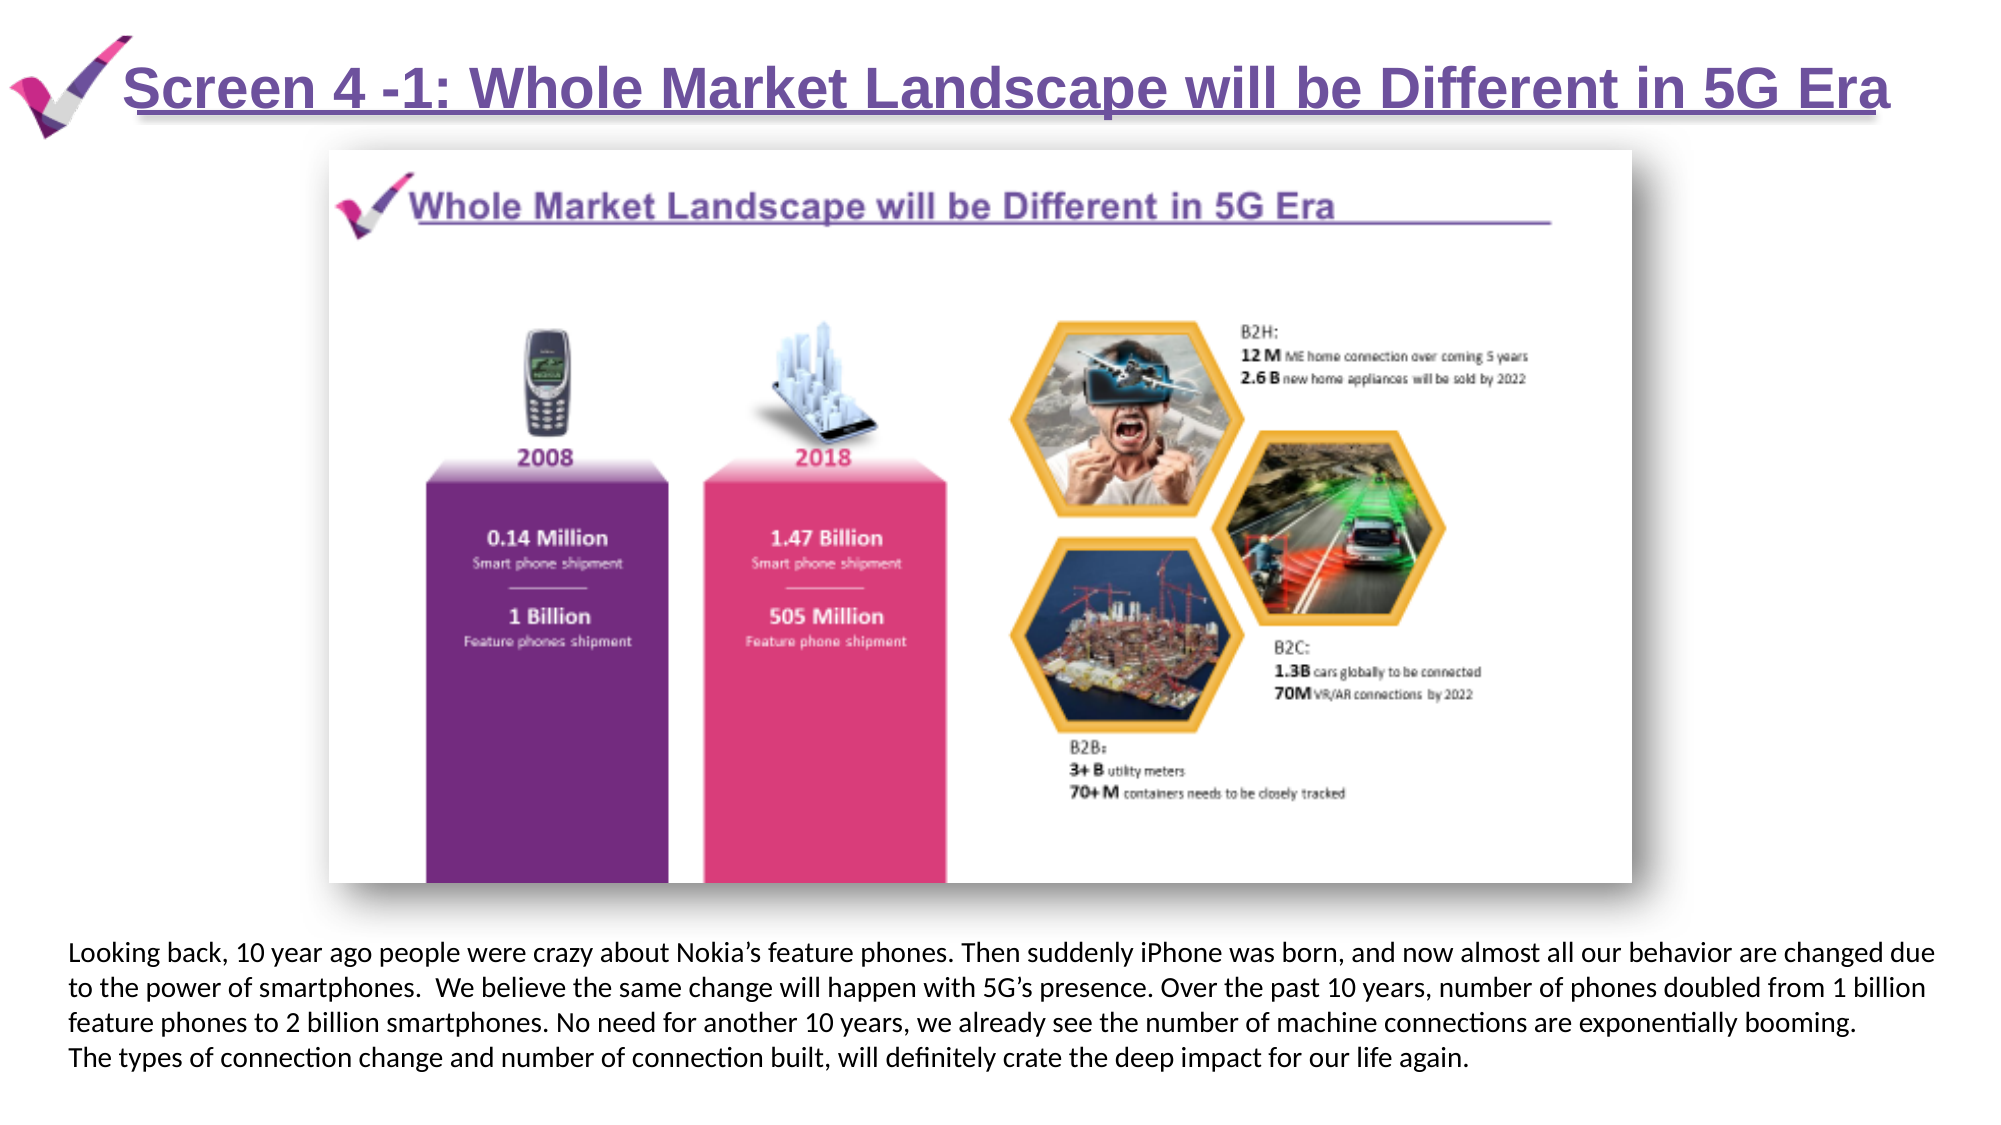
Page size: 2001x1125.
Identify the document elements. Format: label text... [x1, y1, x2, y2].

text_box Looking back, 10 year ago people were crazy about Nokia’s feature phones. Then suddenly iPhone was born, and now almost all our behavior are changed due to the power of smartphones. We believe the same change will happen with 5G’s presence. Over the past 10 years, number of phones doubled from 1 billion feature phones to 2 billion smartphones. No need for another 10 years, we already see the number of machine connections are exponentially booming. The types of connection change and number of connection built, will definitely crate the deep impact for our life again. [53, 925, 1975, 1081]
picture [0, 0, 138, 176]
picture [329, 149, 1633, 883]
text_box Screen 4 -1: Whole Market Landscape will be Different in 5G Era [107, 42, 1999, 125]
